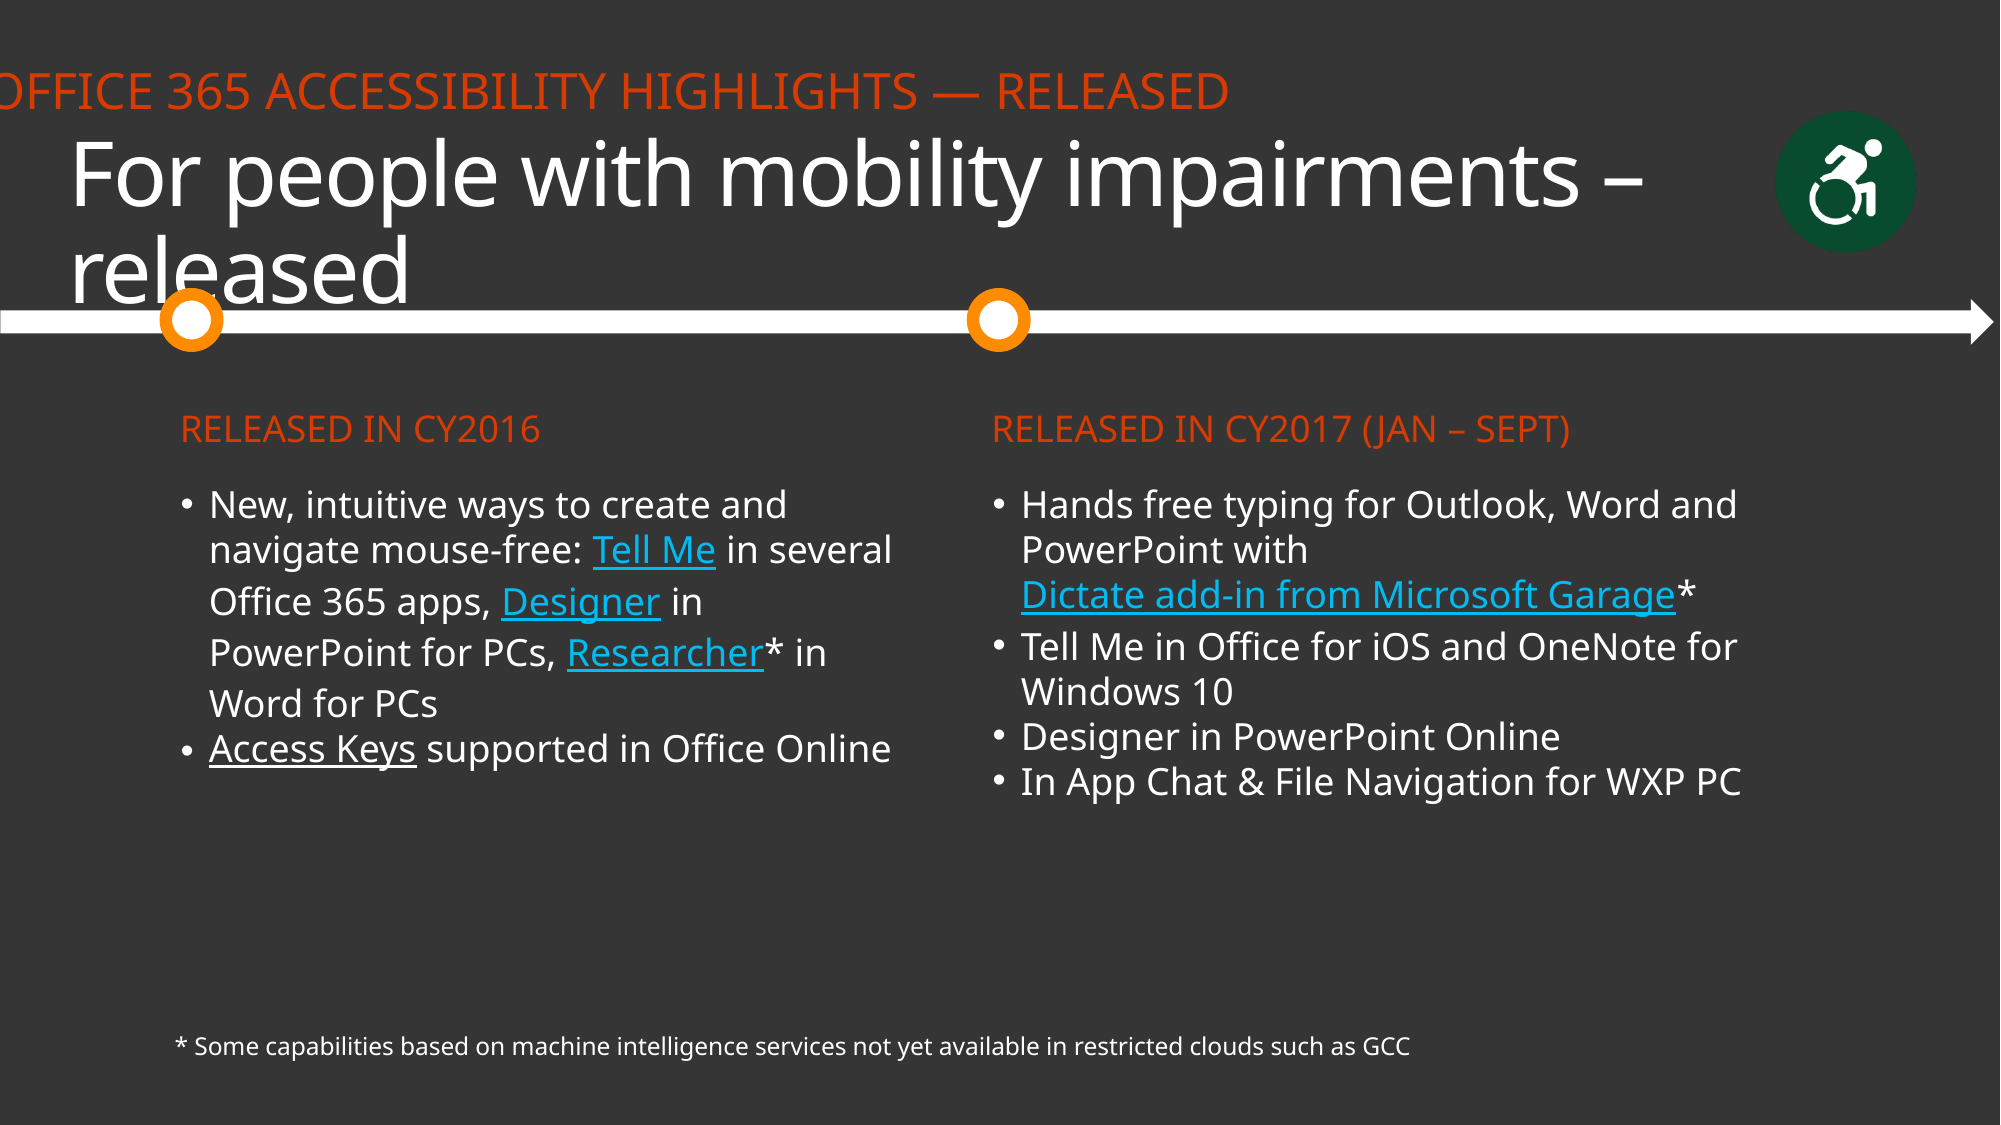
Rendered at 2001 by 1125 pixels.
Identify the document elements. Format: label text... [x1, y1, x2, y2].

text_box Hands free typing for Outlook, Word and PowerPoint with Dictate add-in from Microsoft Garage* Tell Me in Office for iOS and OneNote for Windows 10 Designer in PowerPoint Online In App Chat & File Navigation for WXP PC [978, 474, 1819, 855]
text_box [214, 310, 976, 334]
text_box [0, 310, 169, 334]
text_box Office 365 Accessibility Highlights — Released [0, 52, 1247, 187]
text_box * Some capabilities based on machine intelligence services not yet available in restricted clouds such as GCC [144, 1021, 1443, 1075]
text_box [972, 294, 1025, 346]
text_box New, intuitive ways to create and navigate mouse-free: Tell Me in several Office 365 apps, Designer in PowerPoint for PCs, Researcher* in Word for PCs Access Keys supported in Office Online [165, 474, 915, 783]
text_box RELEASED IN CY2016 [165, 398, 557, 458]
title For people with mobility impairments – released [44, 113, 1956, 262]
text_box [1021, 298, 1994, 345]
text_box [165, 294, 218, 346]
picture [1772, 109, 1917, 254]
text_box RELEASED IN CY2017 (JAN – SEPT) [976, 398, 1586, 458]
